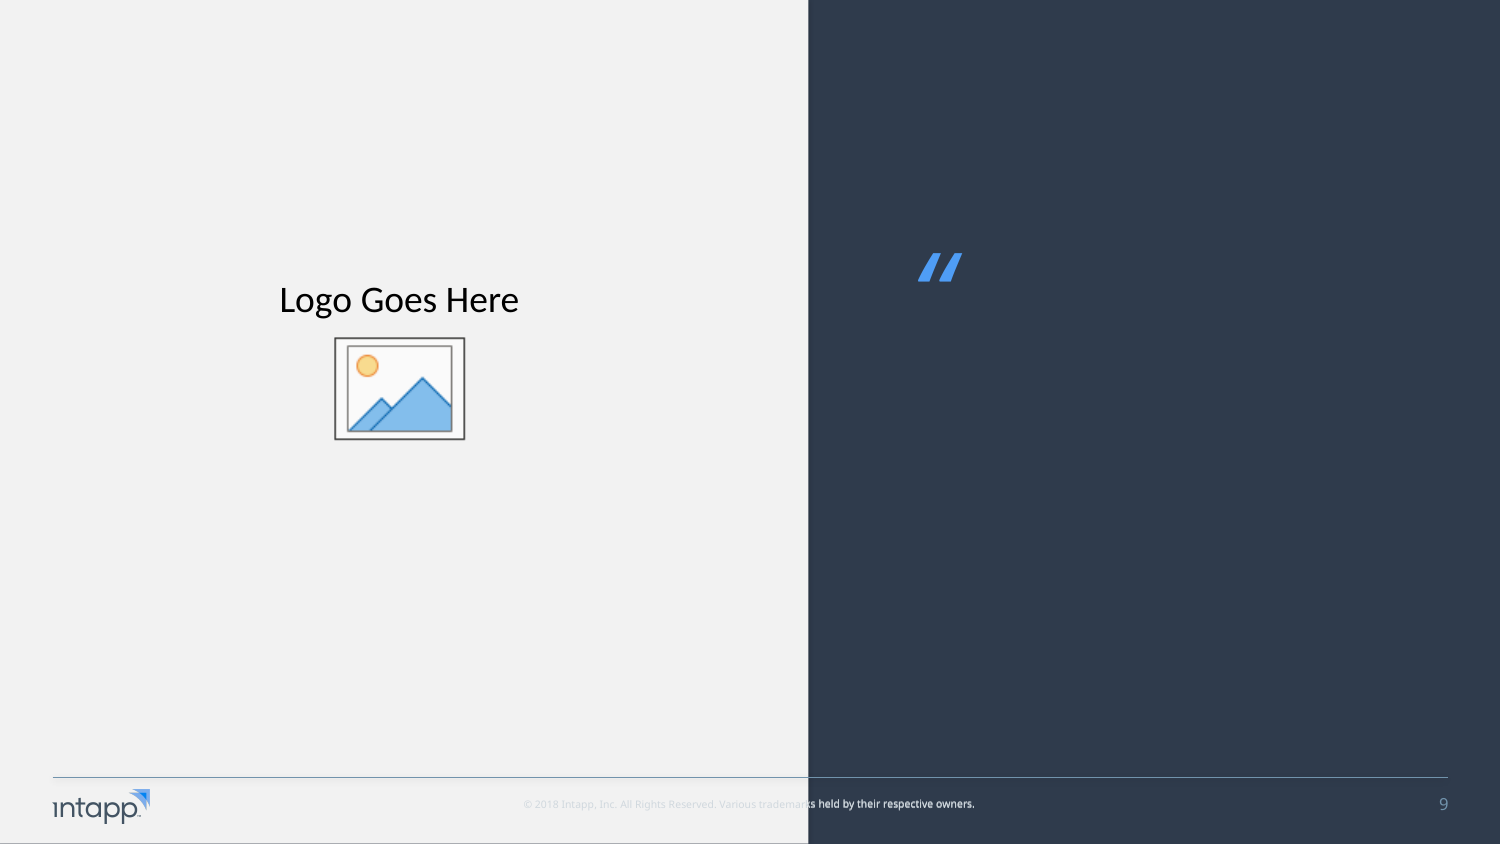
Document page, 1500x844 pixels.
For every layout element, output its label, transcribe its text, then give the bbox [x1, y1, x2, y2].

picture [111, 267, 688, 511]
footer © 2018 Intapp, Inc. All Rights Reserved. Various trademarks held by their respective owners. [52, 782, 1448, 827]
